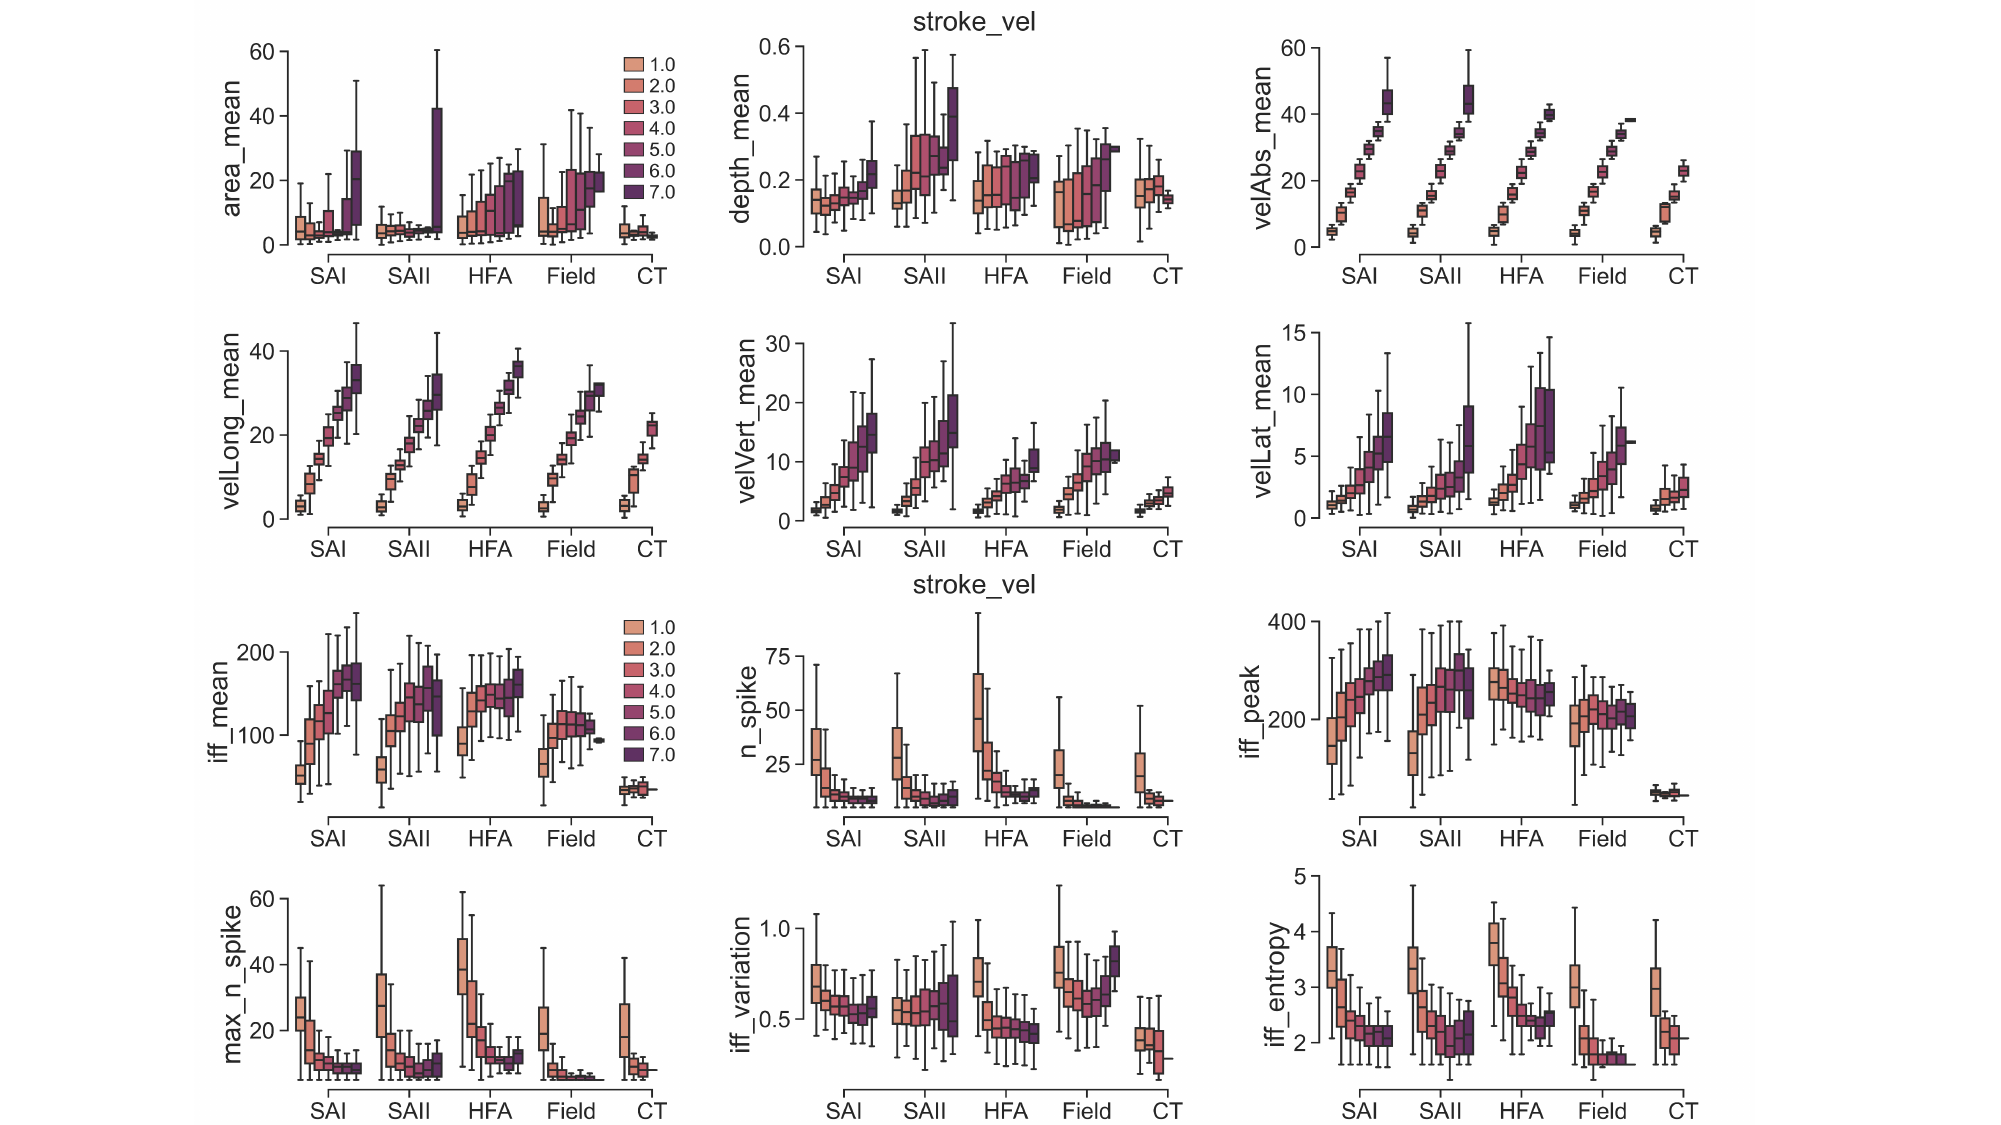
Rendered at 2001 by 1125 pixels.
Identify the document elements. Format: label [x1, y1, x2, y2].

picture [194, 0, 1755, 1125]
